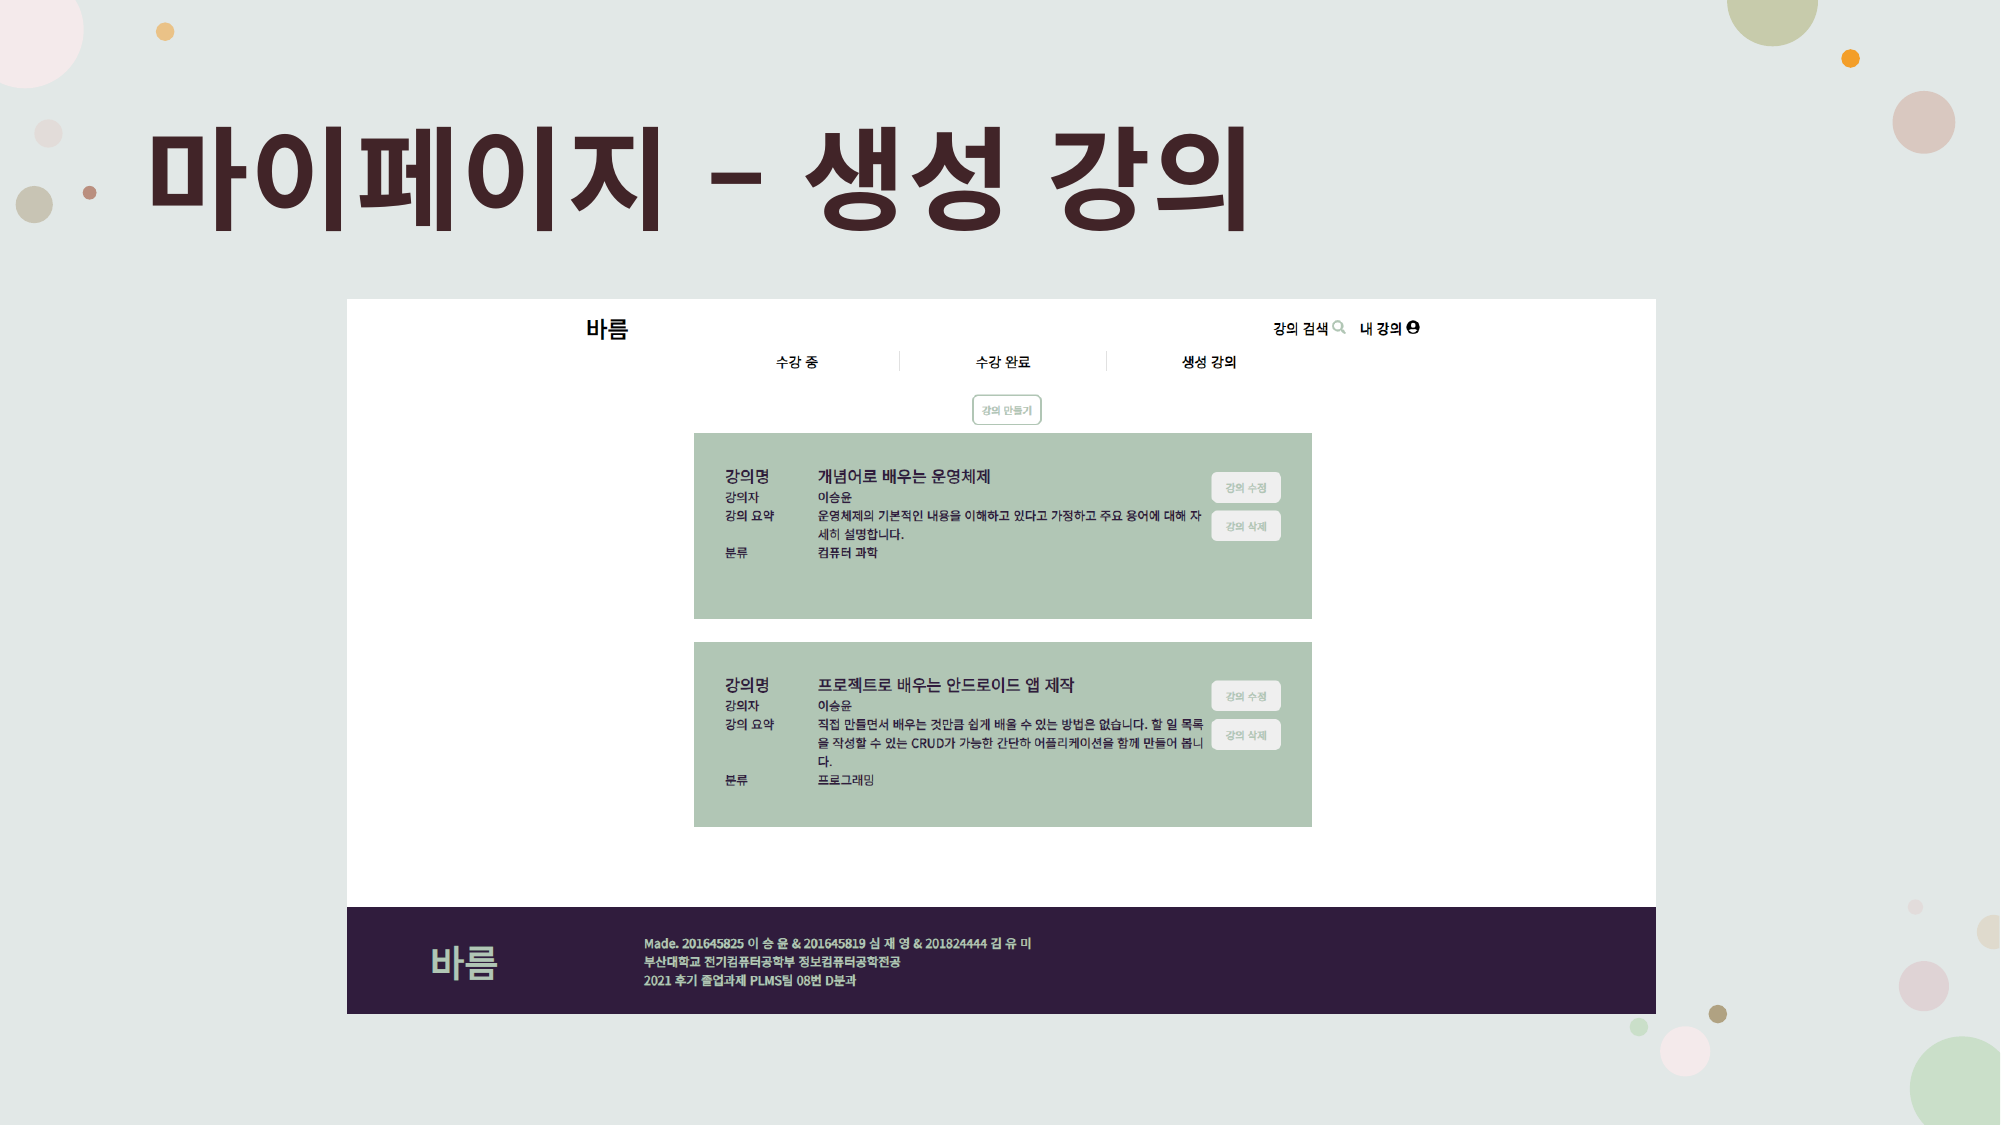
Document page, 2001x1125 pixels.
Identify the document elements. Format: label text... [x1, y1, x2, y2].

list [347, 299, 1656, 1014]
title 마이페이지 – 생성 강의 [127, 59, 1877, 278]
